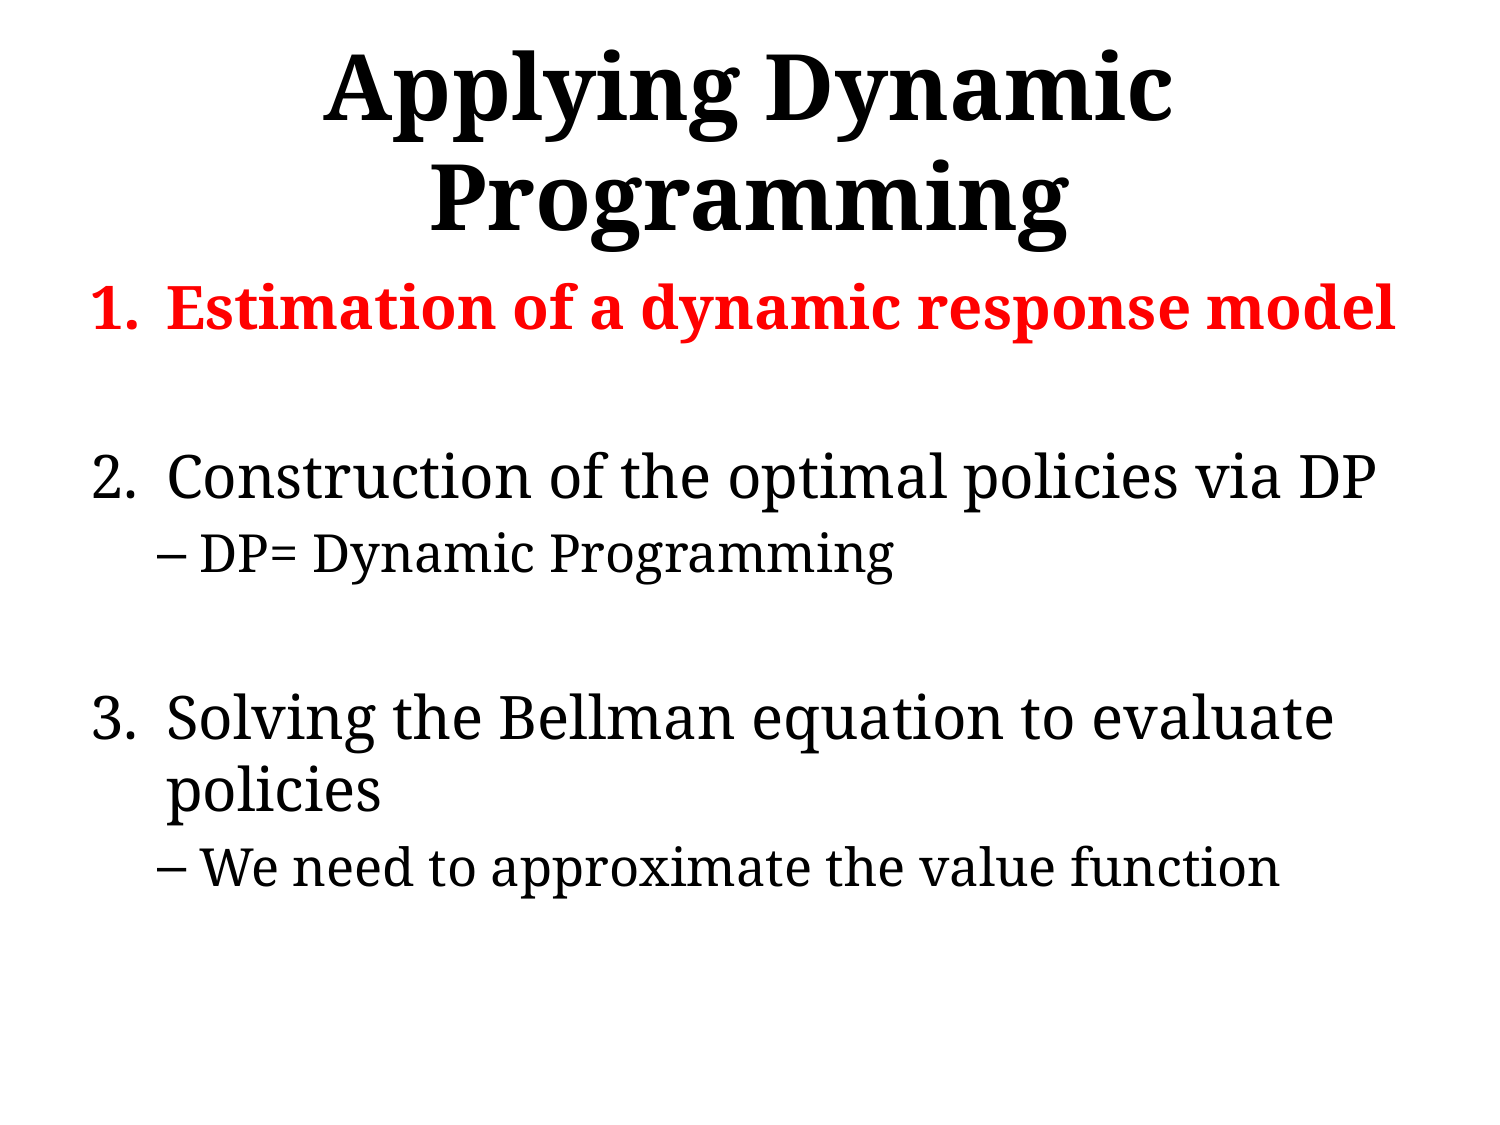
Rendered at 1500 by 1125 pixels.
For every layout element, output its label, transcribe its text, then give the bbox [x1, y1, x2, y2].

list Estimation of a dynamic response model Construction of the optimal policies via DP DP= Dynamic Programming Solving the Bellman equation to evaluate policies We need to approximate the value function [75, 262, 1425, 1005]
title Applying Dynamic Programming [75, 45, 1425, 233]
